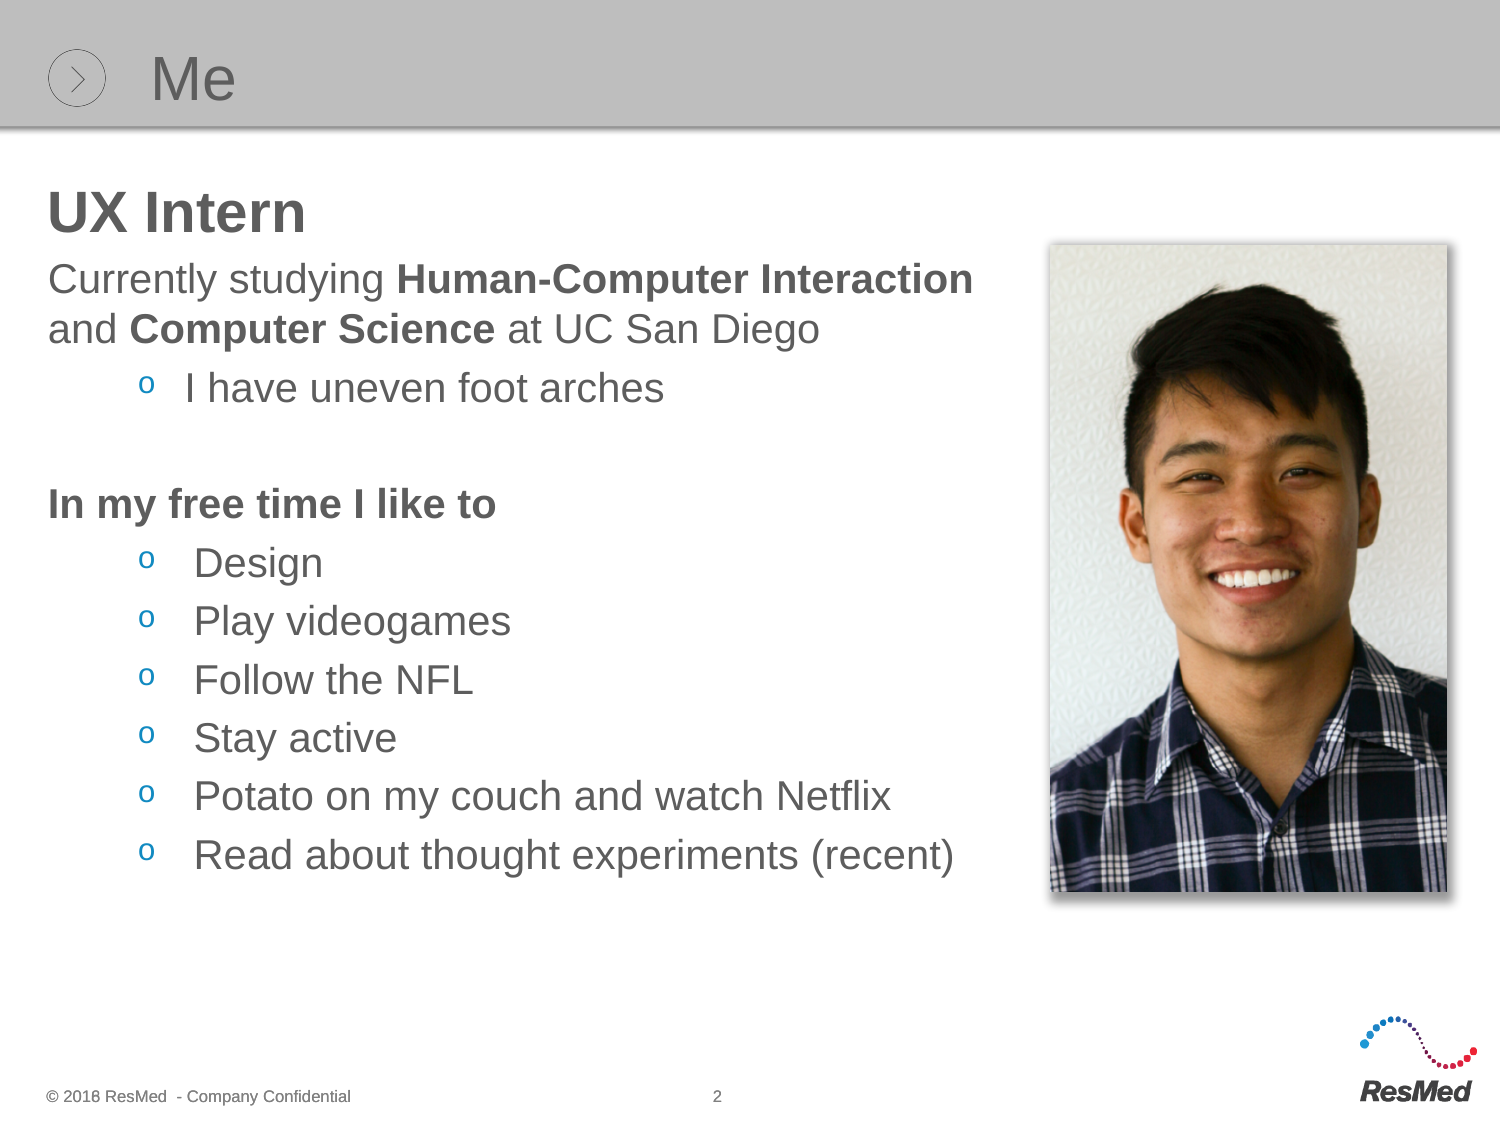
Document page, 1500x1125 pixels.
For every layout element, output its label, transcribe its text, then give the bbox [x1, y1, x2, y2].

title Me [134, 30, 255, 129]
picture [1360, 1016, 1477, 1102]
picture [1050, 244, 1447, 893]
list UX Intern Currently studying Human-Computer Interaction and Computer Science at UC San Diego I have uneven foot arches In my free time I like to Design Play videogames Follow the NFL Stay active Potato on my couch and watch Netflix Read about thought experiments (recent) [33, 166, 1019, 223]
picture [48, 49, 106, 107]
